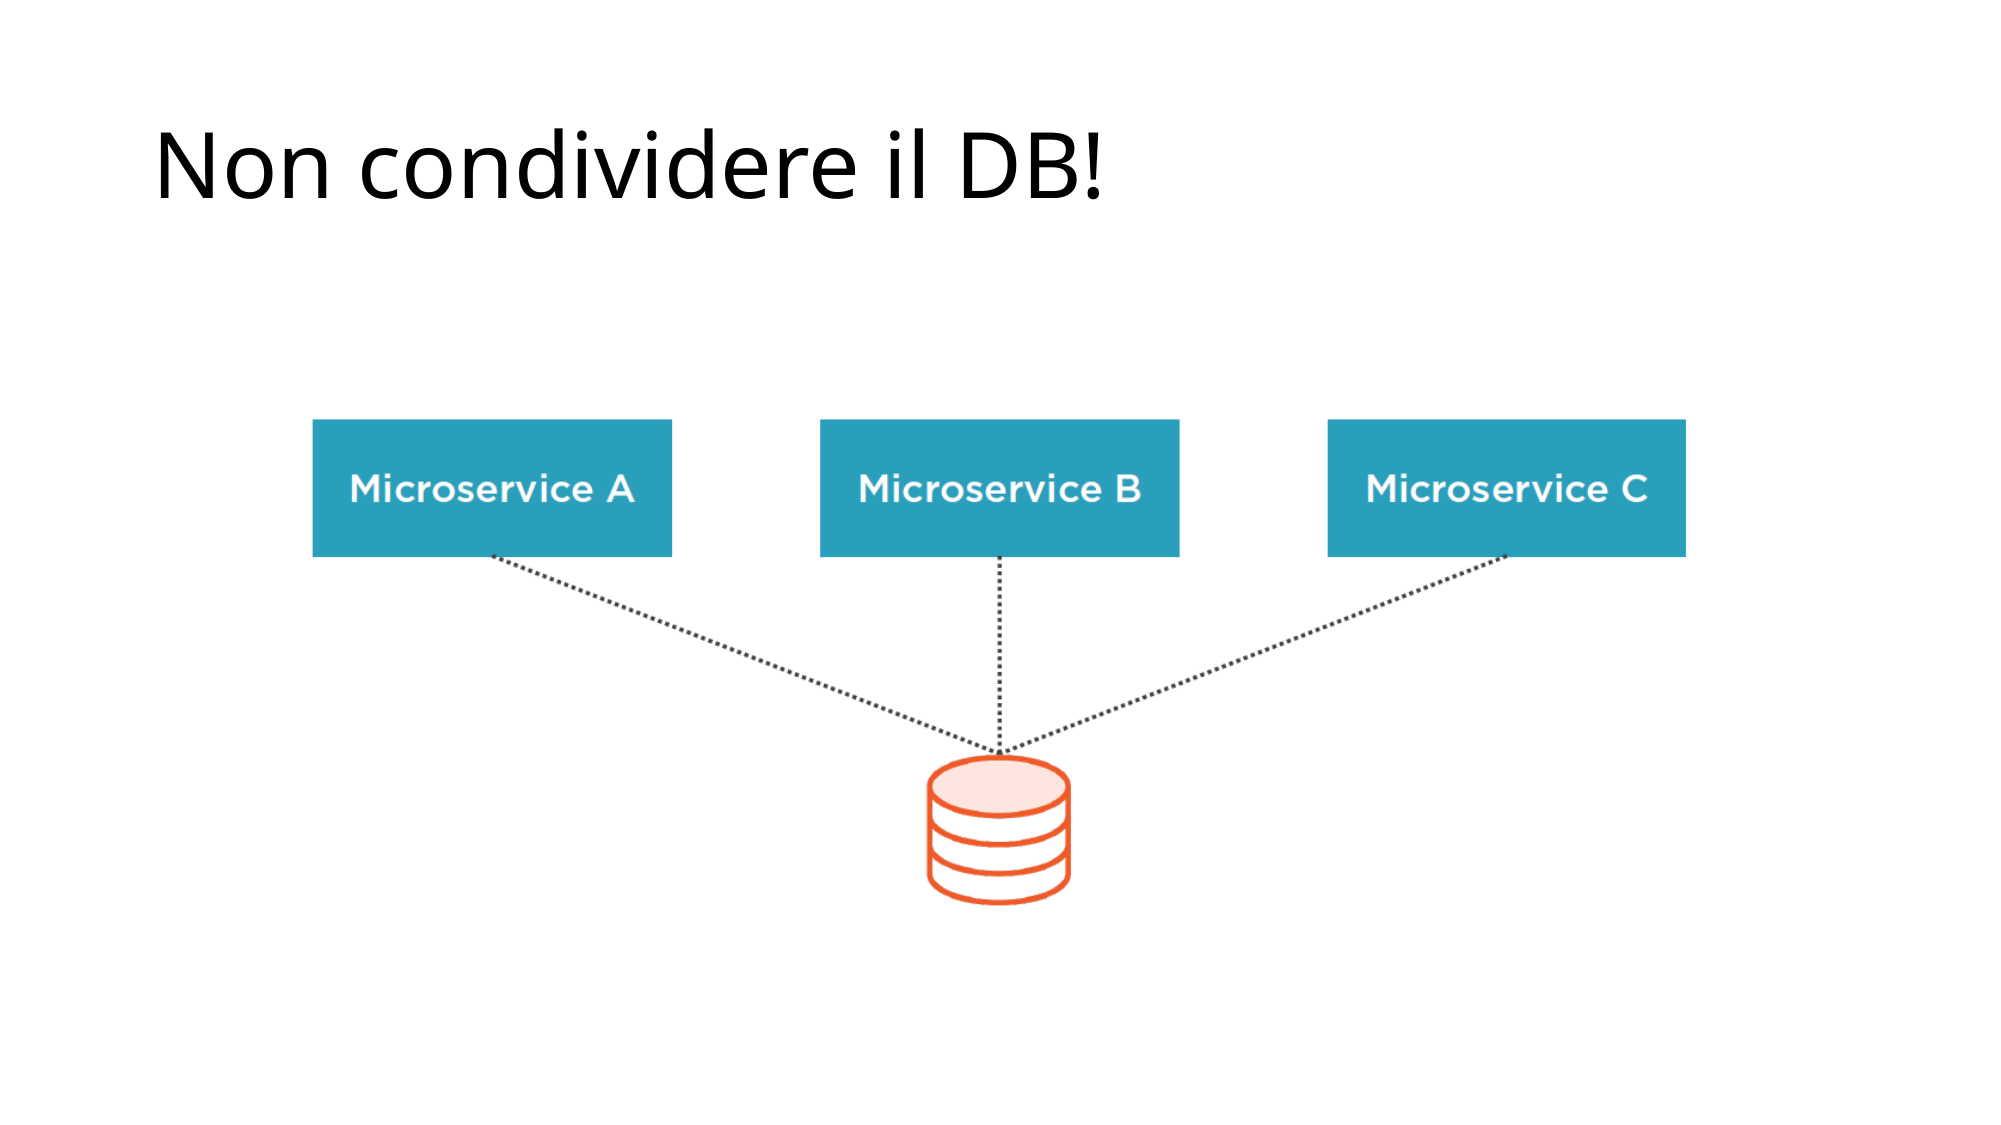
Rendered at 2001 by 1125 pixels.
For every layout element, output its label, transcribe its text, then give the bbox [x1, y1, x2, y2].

picture [302, 398, 1698, 915]
title Non condividere il DB! [137, 59, 1863, 278]
